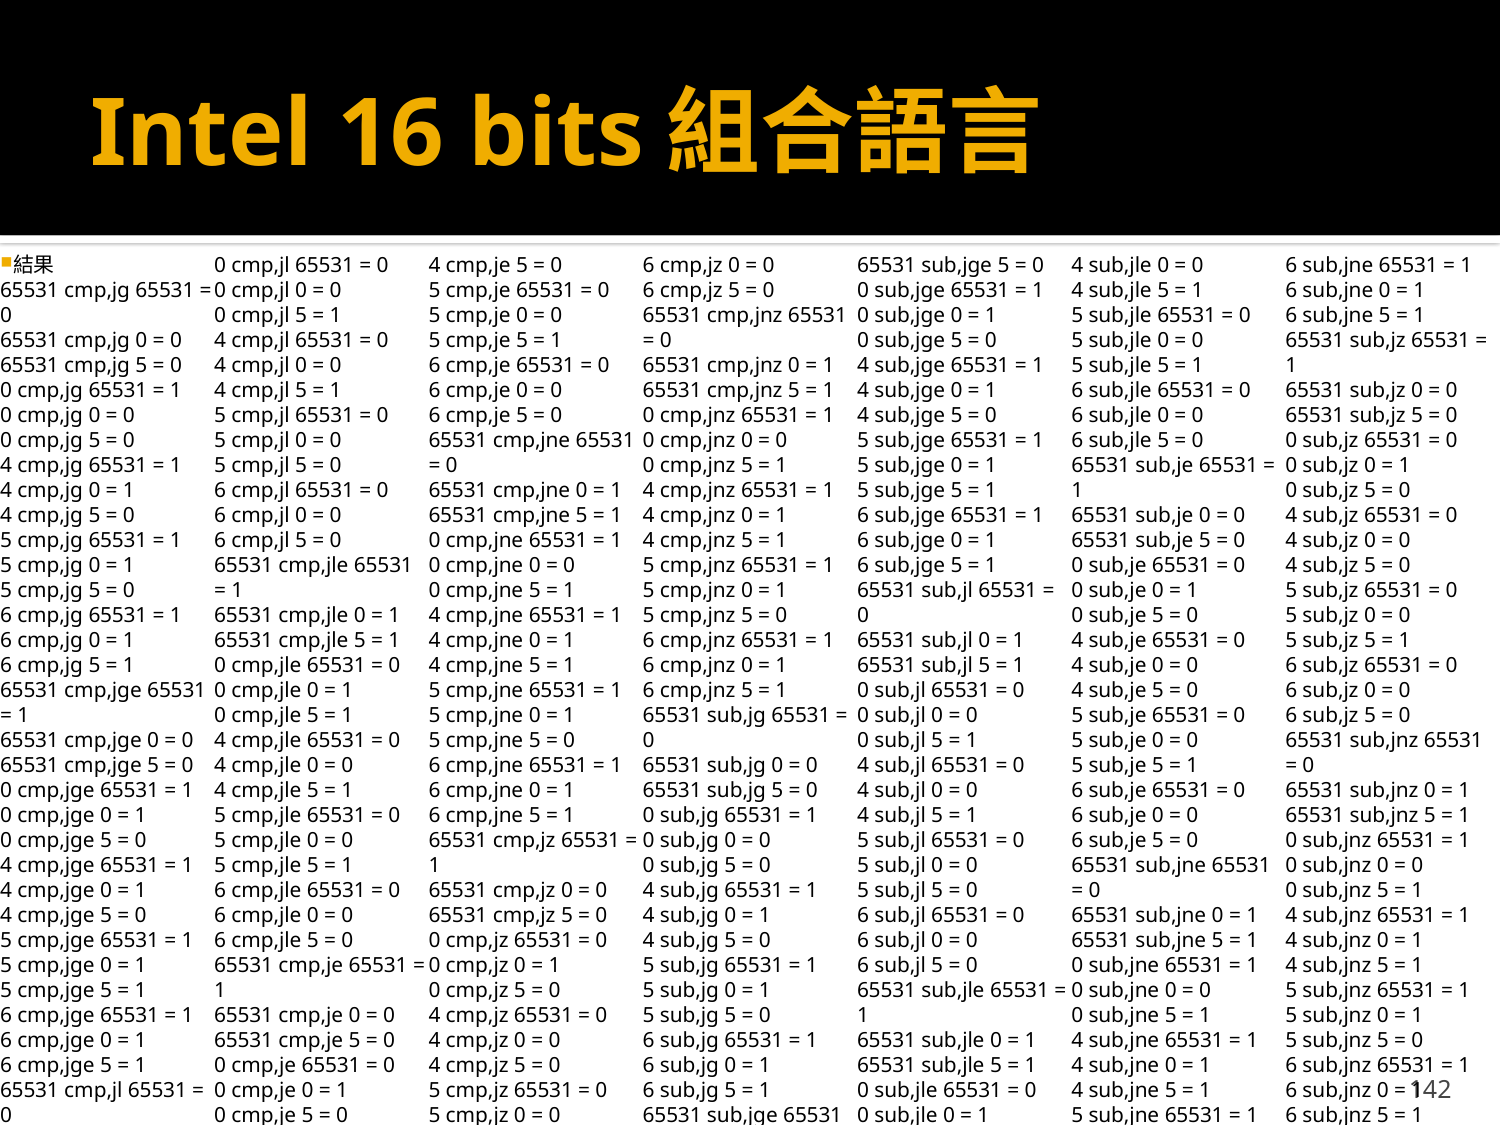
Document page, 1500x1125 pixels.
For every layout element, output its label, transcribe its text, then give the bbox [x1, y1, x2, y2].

title Intel 16 bits組合語言 [75, 25, 1425, 231]
list 結果 65531 cmp,jg 65531 = 0 65531 cmp,jg 0 = 0 65531 cmp,jg 5 = 0 0 cmp,jg 65531 = 1 0 cmp,jg 0 = 0 0 cmp,jg 5 = 0 4 cmp,jg 65531 = 1 4 cmp,jg 0 = 1 4 cmp,jg 5 = 0 5 cmp,jg 65531 = 1 5 cmp,jg 0 = 1 5 cmp,jg 5 = 0 6 cmp,jg 65531 = 1 6 cmp,jg 0 = 1 6 cmp,jg 5 = 1 65531 cmp,jge 65531 = 1 65531 cmp,jge 0 = 0 65531 cmp,jge 5 = 0 0 cmp,jge 65531 = 1 0 cmp,jge 0 = 1 0 cmp,jge 5 = 0 4 cmp,jge 65531 = 1 4 cmp,jge 0 = 1 4 cmp,jge 5 = 0 5 cmp,jge 65531 = 1 5 cmp,jge 0 = 1 5 cmp,jge 5 = 1 6 cmp,jge 65531 = 1 6 cmp,jge 0 = 1 6 cmp,jge 5 = 1 65531 cmp,jl 65531 = 0 65531 cmp,jl 0 = 1 65531 cmp,jl 5 = 1 0 cmp,jl 65531 = 0 0 cmp,jl 0 = 0 0 cmp,jl 5 = 1 4 cmp,jl 65531 = 0 4 cmp,jl 0 = 0 4 cmp,jl 5 = 1 5 cmp,jl 65531 = 0 5 cmp,jl 0 = 0 5 cmp,jl 5 = 0 6 cmp,jl 65531 = 0 6 cmp,jl 0 = 0 6 cmp,jl 5 = 0 65531 cmp,jle 65531 = 1 65531 cmp,jle 0 = 1 65531 cmp,jle 5 = 1 0 cmp,jle 65531 = 0 0 cmp,jle 0 = 1 0 cmp,jle 5 = 1 4 cmp,jle 65531 = 0 4 cmp,jle 0 = 0 4 cmp,jle 5 = 1 5 cmp,jle 65531 = 0 5 cmp,jle 0 = 0 5 cmp,jle 5 = 1 6 cmp,jle 65531 = 0 6 cmp,jle 0 = 0 6 cmp,jle 5 = 0 65531 cmp,je 65531 = 1 65531 cmp,je 0 = 0 65531 cmp,je 5 = 0 0 cmp,je 65531 = 0 0 cmp,je 0 = 1 0 cmp,je 5 = 0 4 cmp,je 65531 = 0 4 cmp,je 0 = 0 4 cmp,je 5 = 0 5 cmp,je 65531 = 0 5 cmp,je 0 = 0 5 cmp,je 5 = 1 6 cmp,je 65531 = 0 6 cmp,je 0 = 0 6 cmp,je 5 = 0 65531 cmp,jne 65531 = 0 65531 cmp,jne 0 = 1 65531 cmp,jne 5 = 1 0 cmp,jne 65531 = 1 0 cmp,jne 0 = 0 0 cmp,jne 5 = 1 4 cmp,jne 65531 = 1 4 cmp,jne 0 = 1 4 cmp,jne 5 = 1 5 cmp,jne 65531 = 1 5 cmp,jne 0 = 1 5 cmp,jne 5 = 0 6 cmp,jne 65531 = 1 6 cmp,jne 0 = 1 6 cmp,jne 5 = 1 65531 cmp,jz 65531 = 1 65531 cmp,jz 0 = 0 65531 cmp,jz 5 = 0 0 cmp,jz 65531 = 0 0 cmp,jz 0 = 1 0 cmp,jz 5 = 0 4 cmp,jz 65531 = 0 4 cmp,jz 0 = 0 4 cmp,jz 5 = 0 5 cmp,jz 65531 = 0 5 cmp,jz 0 = 0 5 cmp,jz 5 = 1 6 cmp,jz 65531 = 0 6 cmp,jz 0 = 0 6 cmp,jz 5 = 0 65531 cmp,jnz 65531 = 0 65531 cmp,jnz 0 = 1 65531 cmp,jnz 5 = 1 0 cmp,jnz 65531 = 1 0 cmp,jnz 0 = 0 0 cmp,jnz 5 = 1 4 cmp,jnz 65531 = 1 4 cmp,jnz 0 = 1 4 cmp,jnz 5 = 1 5 cmp,jnz 65531 = 1 5 cmp,jnz 0 = 1 5 cmp,jnz 5 = 0 6 cmp,jnz 65531 = 1 6 cmp,jnz 0 = 1 6 cmp,jnz 5 = 1 65531 sub,jg 65531 = 0 65531 sub,jg 0 = 0 65531 sub,jg 5 = 0 0 sub,jg 65531 = 1 0 sub,jg 0 = 0 0 sub,jg 5 = 0 4 sub,jg 65531 = 1 4 sub,jg 0 = 1 4 sub,jg 5 = 0 5 sub,jg 65531 = 1 5 sub,jg 0 = 1 5 sub,jg 5 = 0 6 sub,jg 65531 = 1 6 sub,jg 0 = 1 6 sub,jg 5 = 1 65531 sub,jge 65531 = 1 65531 sub,jge 0 = 0 65531 sub,jge 5 = 0 0 sub,jge 65531 = 1 0 sub,jge 0 = 1 0 sub,jge 5 = 0 4 sub,jge 65531 = 1 4 sub,jge 0 = 1 4 sub,jge 5 = 0 5 sub,jge 65531 = 1 5 sub,jge 0 = 1 5 sub,jge 5 = 1 6 sub,jge 65531 = 1 6 sub,jge 0 = 1 6 sub,jge 5 = 1 65531 sub,jl 65531 = 0 65531 sub,jl 0 = 1 65531 sub,jl 5 = 1 0 sub,jl 65531 = 0 0 sub,jl 0 = 0 0 sub,jl 5 = 1 4 sub,jl 65531 = 0 4 sub,jl 0 = 0 4 sub,jl 5 = 1 5 sub,jl 65531 = 0 5 sub,jl 0 = 0 5 sub,jl 5 = 0 6 sub,jl 65531 = 0 6 sub,jl 0 = 0 6 sub,jl 5 = 0 65531 sub,jle 65531 = 1 65531 sub,jle 0 = 1 65531 sub,jle 5 = 1 0 sub,jle 65531 = 0 0 sub,jle 0 = 1 0 sub,jle 5 = 1 4 sub,jle 65531 = 0 4 sub,jle 0 = 0 4 sub,jle 5 = 1 5 sub,jle 65531 = 0 5 sub,jle 0 = 0 5 sub,jle 5 = 1 6 sub,jle 65531 = 0 6 sub,jle 0 = 0 6 sub,jle 5 = 0 65531 sub,je 65531 = 1 65531 sub,je 0 = 0 65531 sub,je 5 = 0 0 sub,je 65531 = 0 0 sub,je 0 = 1 0 sub,je 5 = 0 4 sub,je 65531 = 0 4 sub,je 0 = 0 4 sub,je 5 = 0 5 sub,je 65531 = 0 5 sub,je 0 = 0 5 sub,je 5 = 1 6 sub,je 65531 = 0 6 sub,je 0 = 0 6 sub,je 5 = 0 65531 sub,jne 65531 = 0 65531 sub,jne 0 = 1 65531 sub,jne 5 = 1 0 sub,jne 65531 = 1 0 sub,jne 0 = 0 0 sub,jne 5 = 1 4 sub,jne 65531 = 1 4 sub,jne 0 = 1 4 sub,jne 5 = 1 5 sub,jne 65531 = 1 5 sub,jne 0 = 1 5 sub,jne 5 = 0 6 sub,jne 65531 = 1 6 sub,jne 0 = 1 6 sub,jne 5 = 1 65531 sub,jz 65531 = 1 65531 sub,jz 0 = 0 65531 sub,jz 5 = 0 0 sub,jz 65531 = 0 0 sub,jz 0 = 1 0 sub,jz 5 = 0 4 sub,jz 65531 = 0 4 sub,jz 0 = 0 4 sub,jz 5 = 0 5 sub,jz 65531 = 0 5 sub,jz 0 = 0 5 sub,jz 5 = 1 6 sub,jz 65531 = 0 6 sub,jz 0 = 0 6 sub,jz 5 = 0 65531 sub,jnz 65531 = 0 65531 sub,jnz 0 = 1 65531 sub,jnz 5 = 1 0 sub,jnz 65531 = 1 0 sub,jnz 0 = 0 0 sub,jnz 5 = 1 4 sub,jnz 65531 = 1 4 sub,jnz 0 = 1 4 sub,jnz 5 = 1 5 sub,jnz 65531 = 1 5 sub,jnz 0 = 1 5 sub,jnz 5 = 0 6 sub,jnz 65531 = 1 6 sub,jnz 0 = 1 6 sub,jnz 5 = 1 [0, 252, 1500, 1122]
slide_number 142 [1345, 1062, 1467, 1108]
